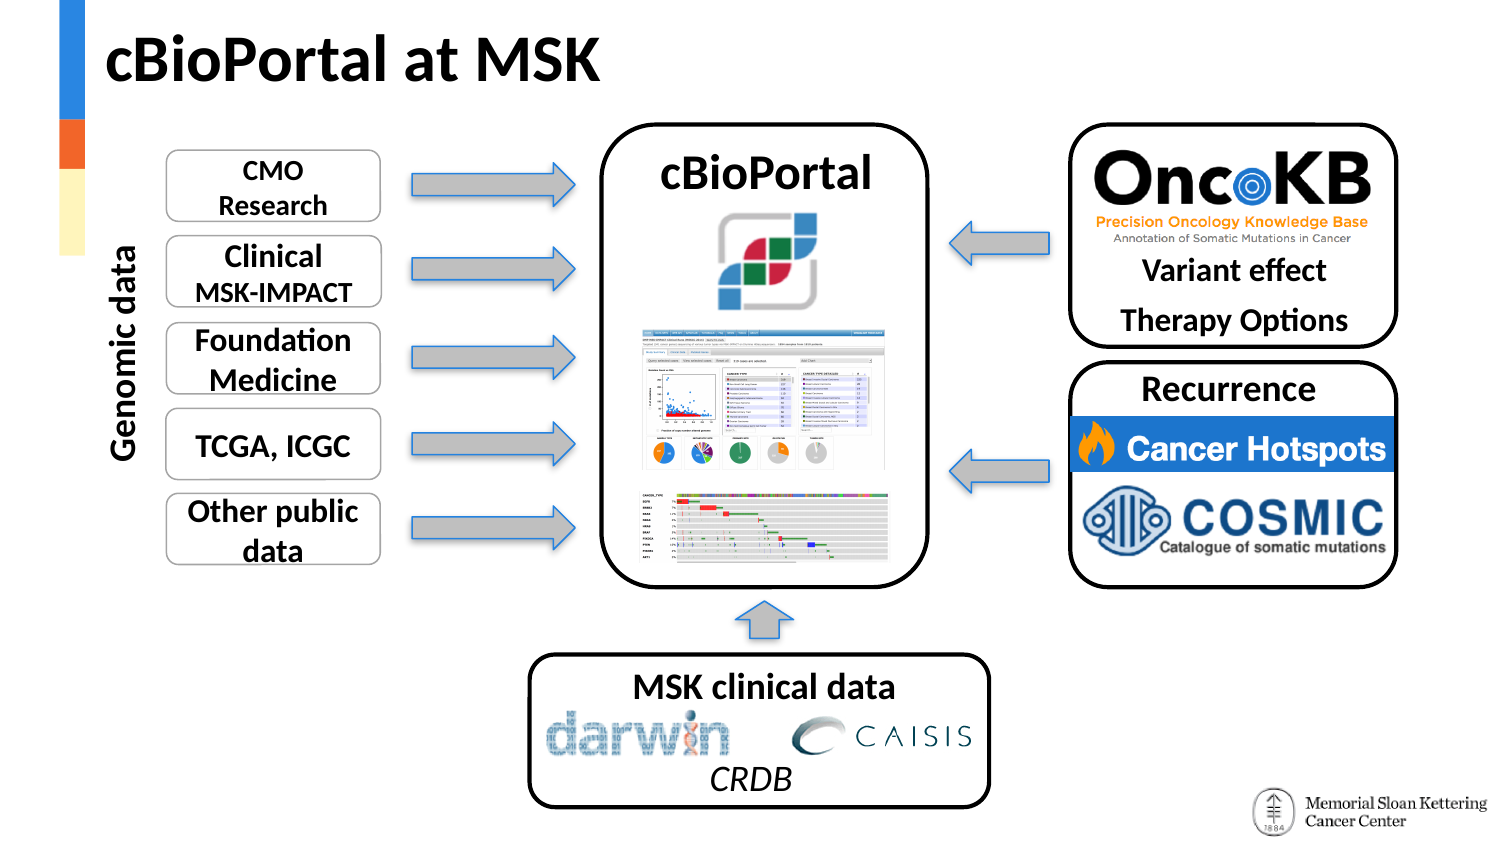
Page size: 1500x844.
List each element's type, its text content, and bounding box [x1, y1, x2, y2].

picture [1079, 483, 1390, 559]
text_box Genomic data [89, 227, 151, 477]
text_box [1070, 362, 1124, 415]
text_box MSK clinical data [601, 654, 928, 716]
text_box TCGA, ICGC [165, 408, 381, 480]
text_box Clinical MSK-IMPACT [166, 235, 382, 307]
picture [789, 710, 972, 760]
text_box [735, 601, 794, 639]
text_box [949, 449, 1049, 493]
picture [638, 491, 891, 563]
text_box [601, 124, 928, 588]
text_box Other public data [166, 493, 381, 565]
picture [1247, 766, 1500, 843]
text_box [949, 221, 1049, 266]
text_box [1070, 476, 1397, 588]
picture [541, 705, 735, 760]
text_box cBioPortal at MSK [89, 6, 1500, 103]
picture [1089, 139, 1378, 252]
text_box CMO Research [166, 150, 381, 222]
picture [641, 328, 885, 470]
text_box [412, 505, 576, 550]
text_box Recurrence [1124, 356, 1333, 415]
text_box [412, 162, 576, 207]
text_box [1333, 362, 1397, 419]
text_box Variant effect Therapy Options [1103, 258, 1366, 347]
text_box Foundation Medicine [166, 322, 381, 394]
text_box CRDB [653, 746, 849, 807]
picture [713, 207, 822, 315]
text_box [1070, 124, 1397, 347]
text_box [412, 246, 576, 291]
text_box cBioPortal [643, 132, 890, 208]
text_box [529, 654, 990, 808]
text_box [412, 421, 576, 466]
text_box [412, 335, 576, 380]
picture [1070, 416, 1395, 472]
